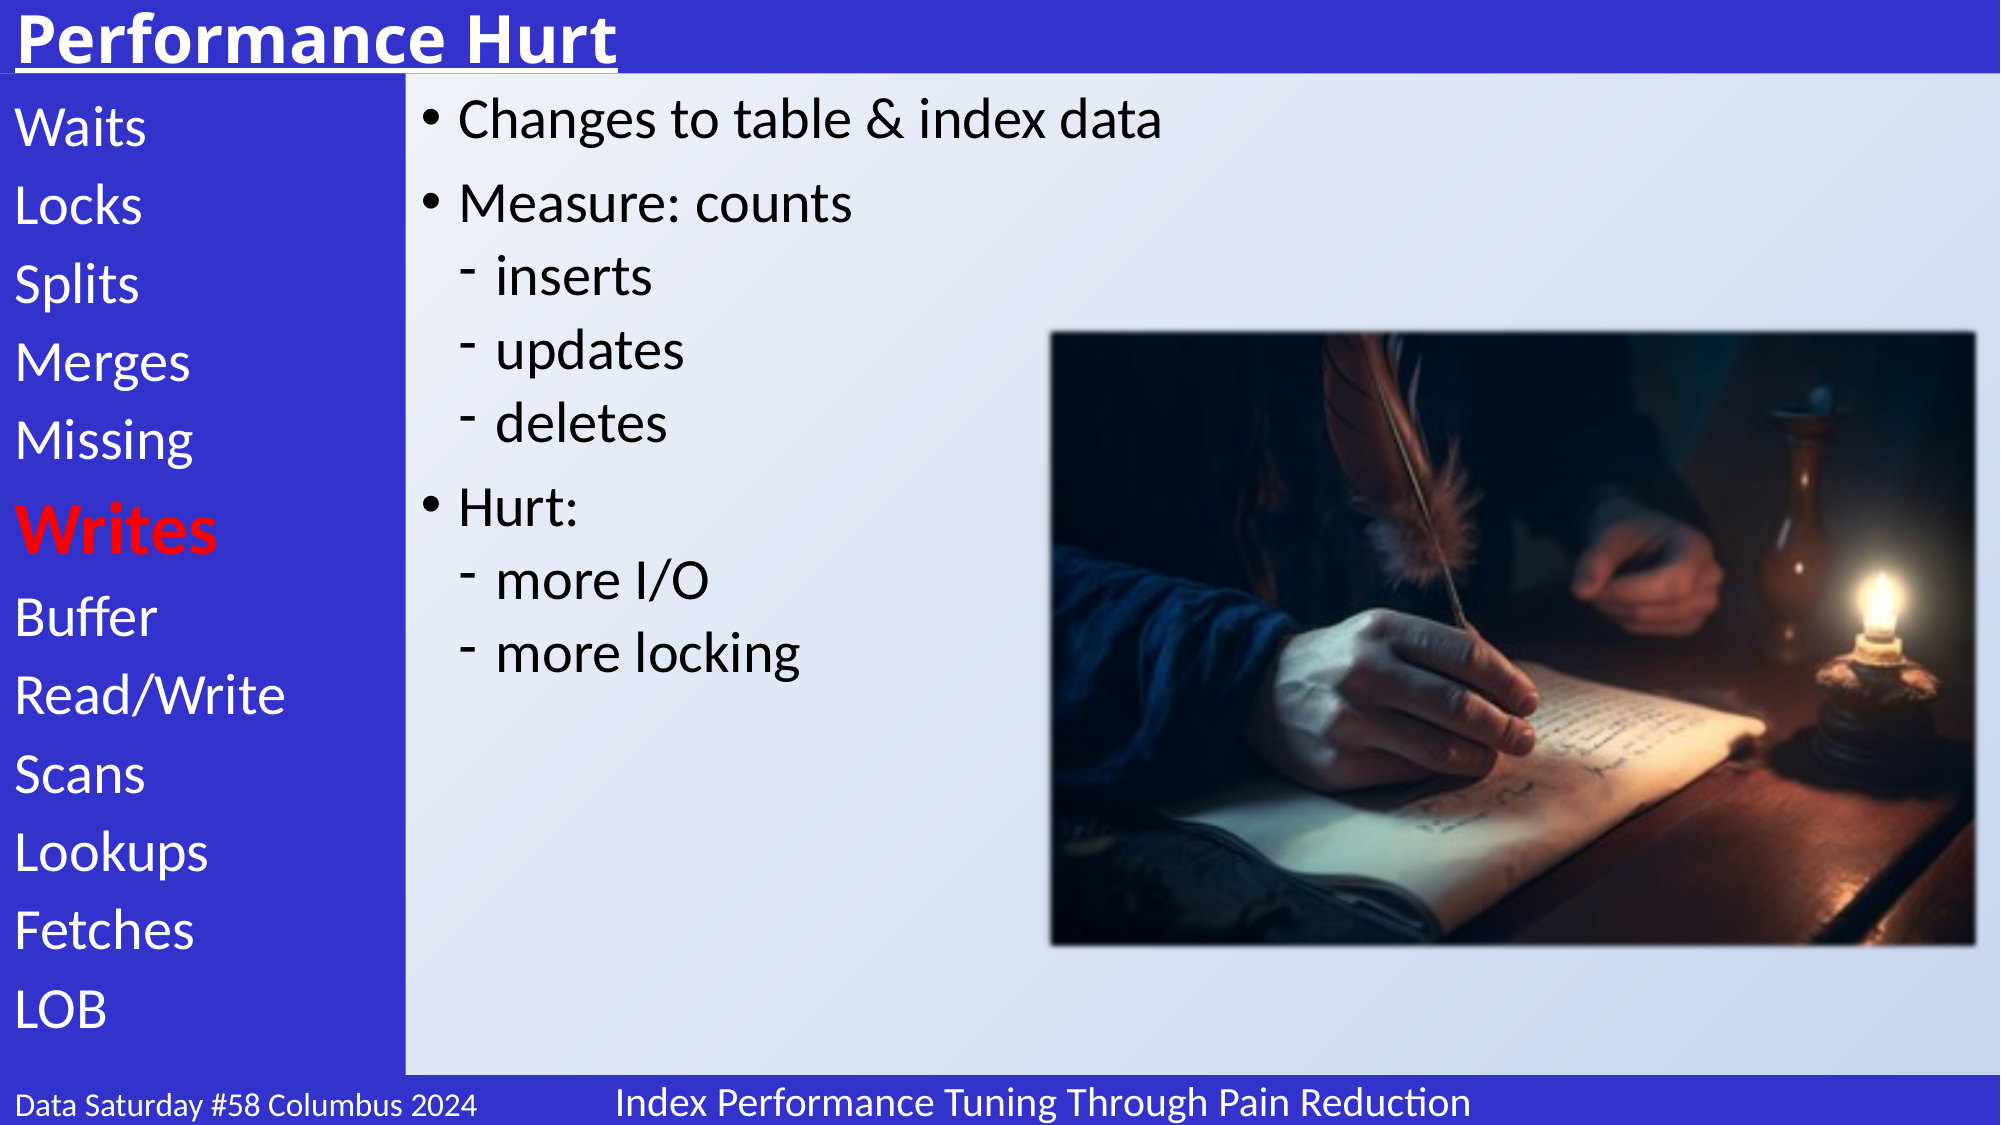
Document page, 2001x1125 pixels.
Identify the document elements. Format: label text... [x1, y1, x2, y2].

picture [1047, 328, 1980, 950]
list Waits Locks Splits Merges Missing Writes Buffer Read/Write Scans Lookups Fetches LOB [0, 73, 406, 1075]
list Changes to table & index data Measure: counts inserts updates deletes Hurt: more I/O more locking [406, 73, 2000, 1077]
title Performance Hurt [0, 0, 2000, 73]
